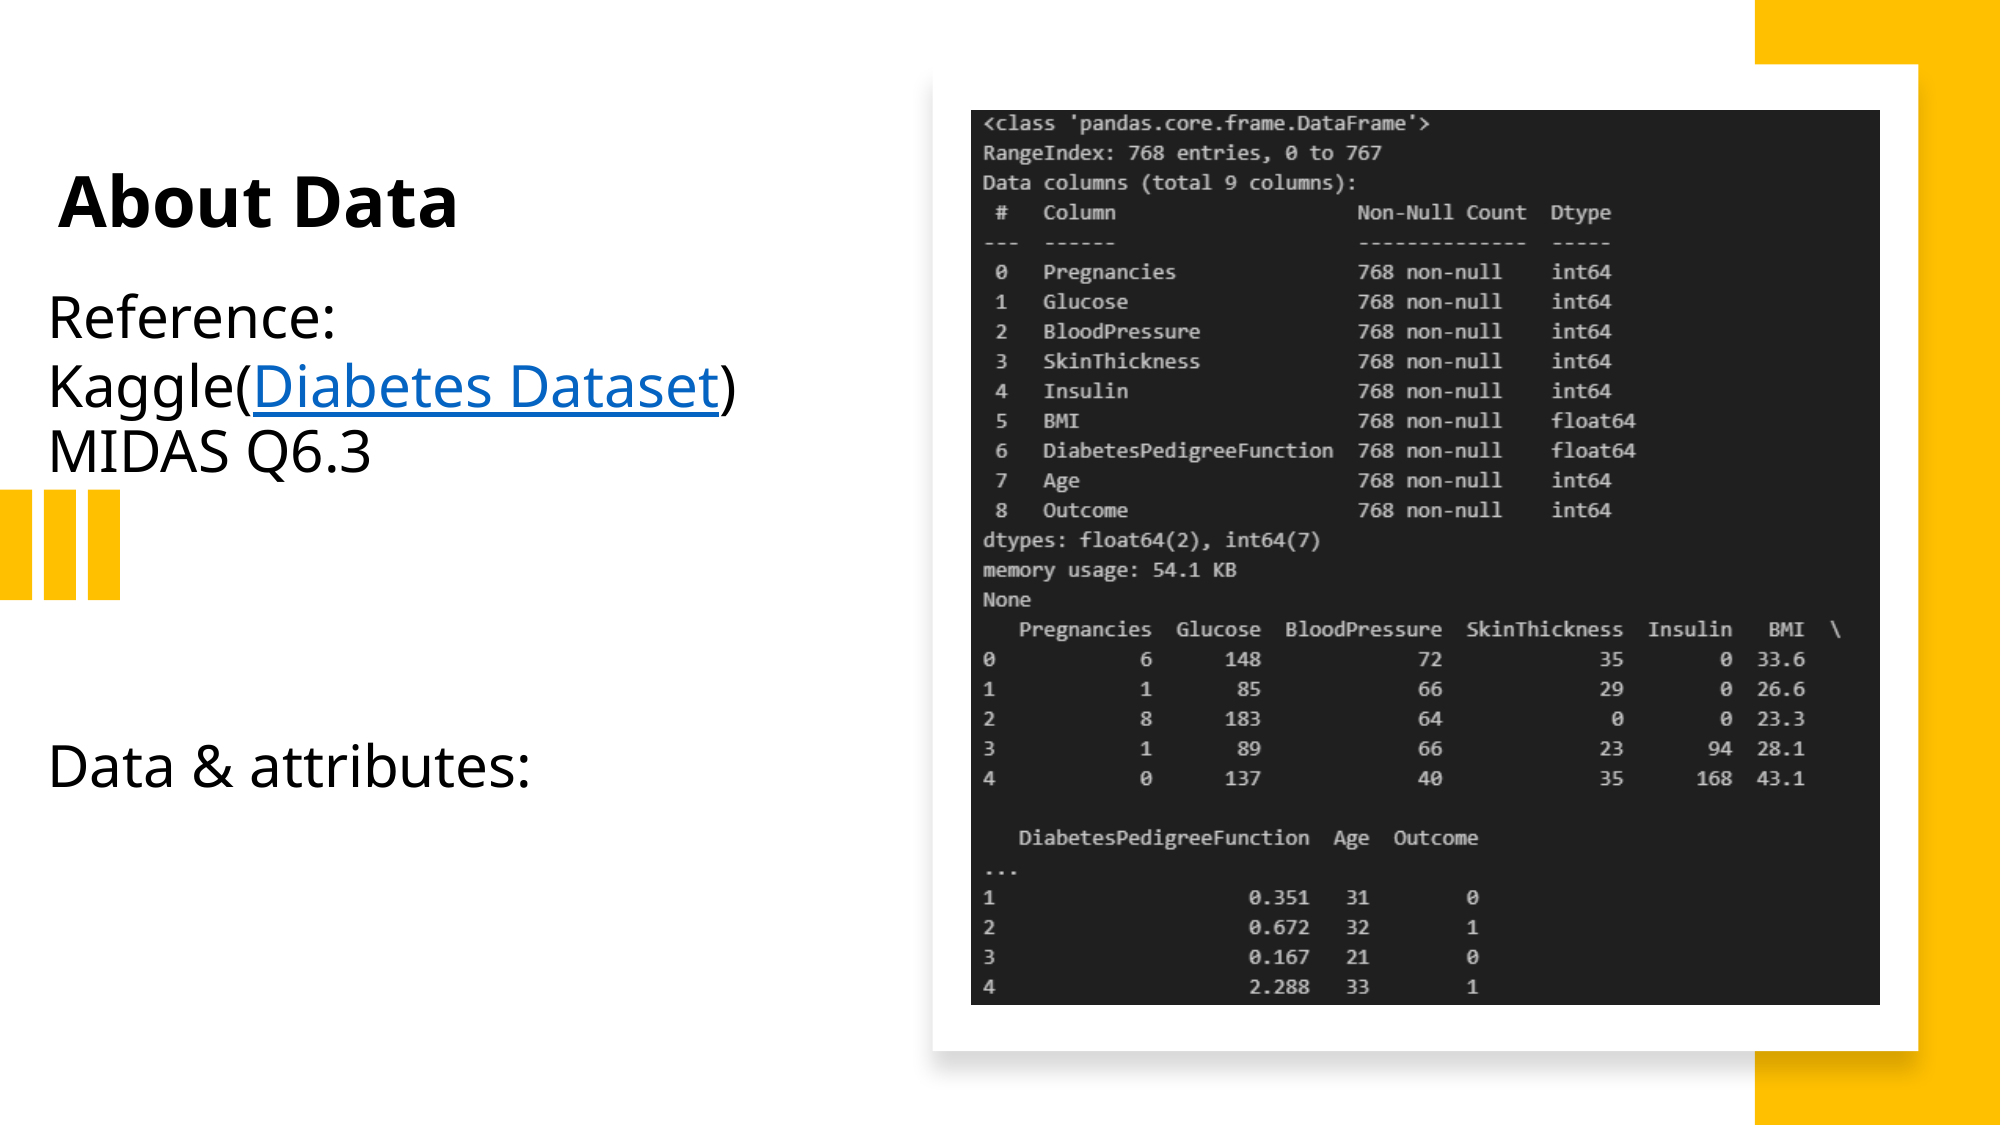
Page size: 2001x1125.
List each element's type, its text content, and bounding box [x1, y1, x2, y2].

text_box [1754, 0, 2000, 1125]
text_box [0, 0, 1754, 1125]
title Reference: Kaggle(Diabetes Dataset) MIDAS Q6.3 Data & attributes: [32, 280, 889, 673]
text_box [0, 489, 120, 601]
list About Data [43, 0, 707, 251]
text_box [932, 63, 1919, 1052]
picture [971, 110, 1880, 1005]
